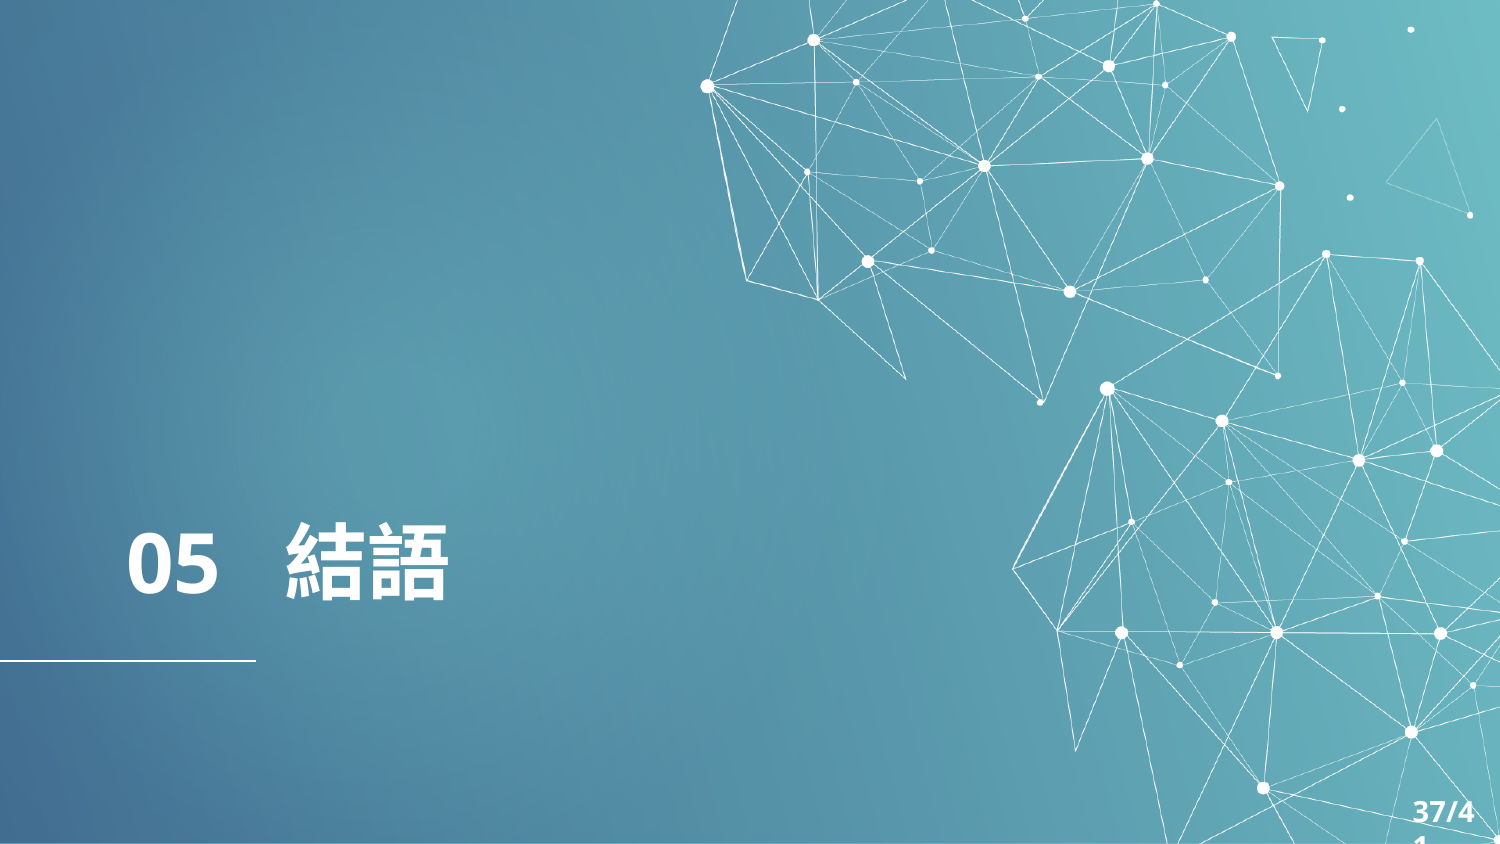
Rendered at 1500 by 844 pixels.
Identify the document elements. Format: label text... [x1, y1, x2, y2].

text_box 37/41 [1397, 778, 1500, 844]
picture [0, 0, 1500, 844]
title 05 結語 [0, 458, 681, 661]
